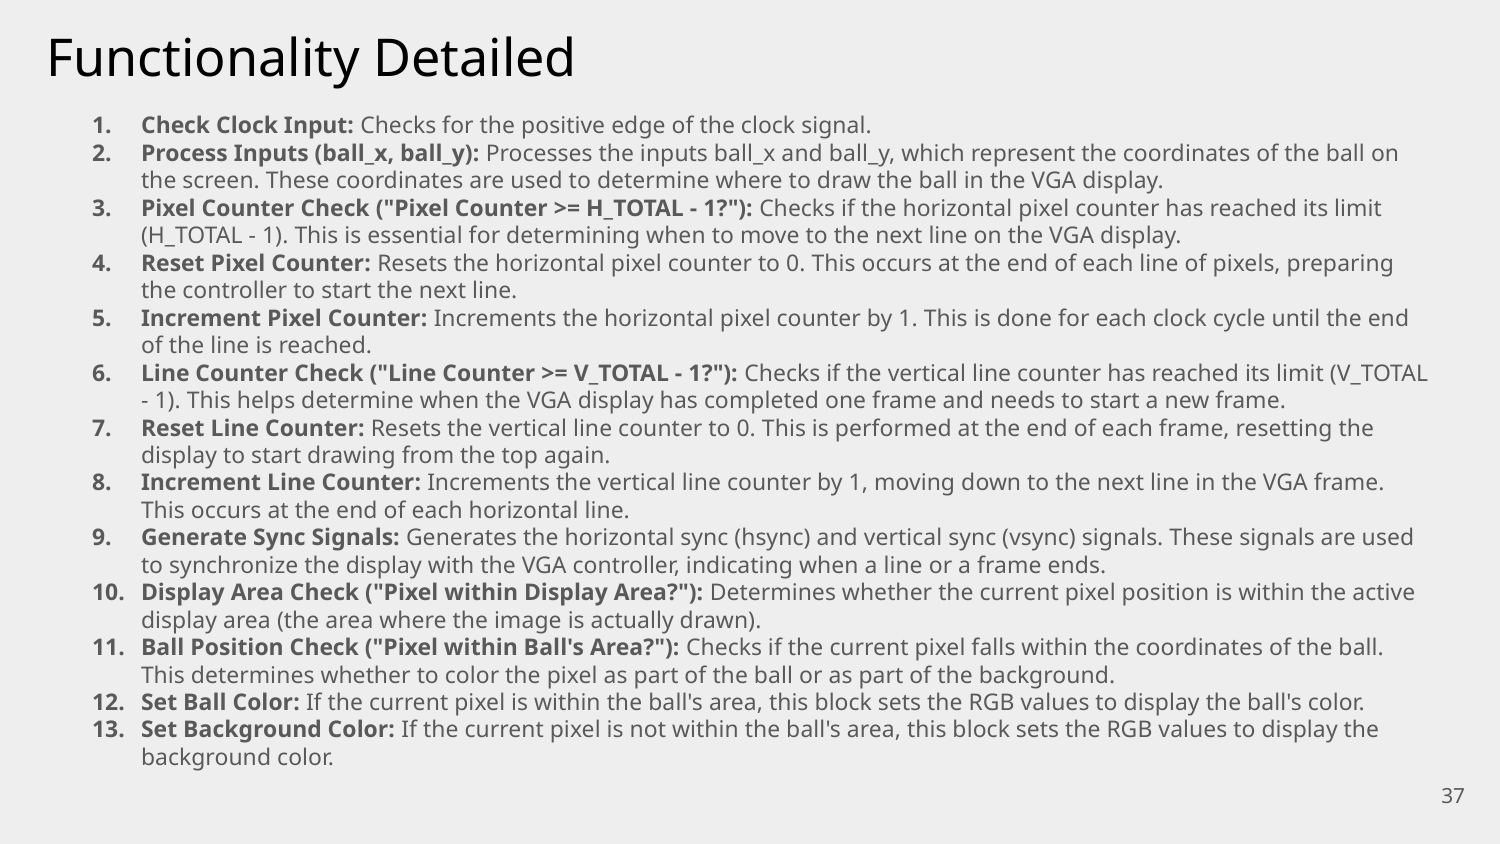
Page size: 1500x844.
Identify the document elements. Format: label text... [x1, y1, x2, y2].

title Functionality Detailed [31, 9, 1429, 104]
slide_number 37 [1389, 764, 1480, 830]
list Check Clock Input: Checks for the positive edge of the clock signal. Process Inputs (ball_x, ball_y): Processes the inputs ball_x and ball_y, which represent the coordinates of the ball on the screen. These coordinates are used to determine where to draw the ball in the VGA display. Pixel Counter Check ("Pixel Counter >= H_TOTAL - 1?"): Checks if the horizontal pixel counter has reached its limit (H_TOTAL - 1). This is essential for determining when to move to the next line on the VGA display. Reset Pixel Counter: Resets the horizontal pixel counter to 0. This occurs at the end of each line of pixels, preparing the controller to start the next line. Increment Pixel Counter: Increments the horizontal pixel counter by 1. This is done for each clock cycle until the end of the line is reached. Line Counter Check ("Line Counter >= V_TOTAL - 1?"): Checks if the vertical line counter has reached its limit (V_TOTAL - 1). This helps determine when the VGA display has completed one frame and needs to start a new frame. Reset Line Counter: Resets the vertical line counter to 0. This is performed at the end of each frame, resetting the display to start drawing from the top again. Increment Line Counter: Increments the vertical line counter by 1, moving down to the next line in the VGA frame. This occurs at the end of each horizontal line. Generate Sync Signals: Generates the horizontal sync (hsync) and vertical sync (vsync) signals. These signals are used to synchronize the display with the VGA controller, indicating when a line or a frame ends. Display Area Check ("Pixel within Display Area?"): Determines whether the current pixel position is within the active display area (the area where the image is actually drawn). Ball Position Check ("Pixel within Ball's Area?"): Checks if the current pixel falls within the coordinates of the ball. This determines whether to color the pixel as part of the ball or as part of the background. Set Ball Color: If the current pixel is within the ball's area, this block sets the RGB values to display the ball's color. Set Background Color: If the current pixel is not within the ball's area, this block sets the RGB values to display the background color. [51, 95, 1449, 752]
